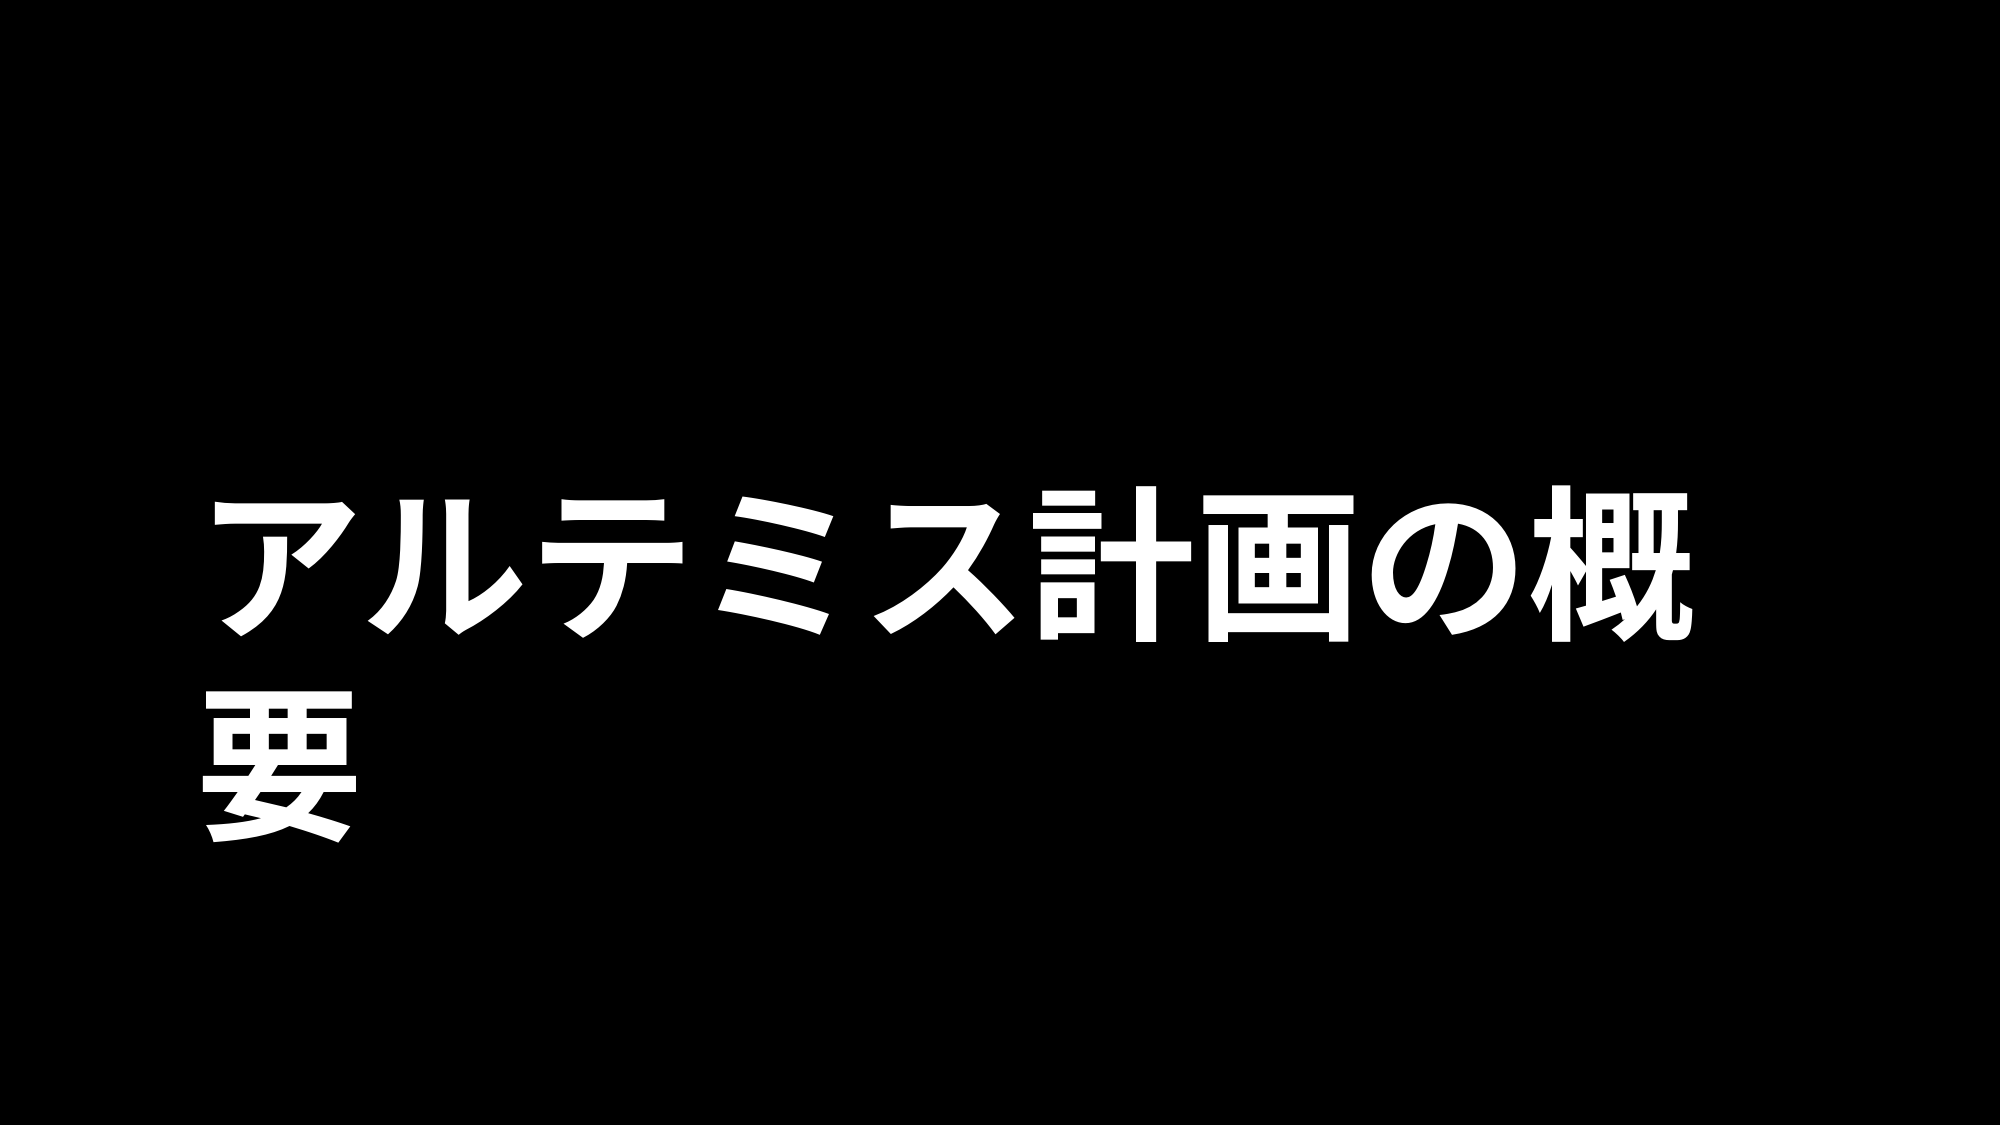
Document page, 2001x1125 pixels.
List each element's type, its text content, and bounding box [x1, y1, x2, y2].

text_box アルテミス計画の概要 [182, 453, 1818, 869]
